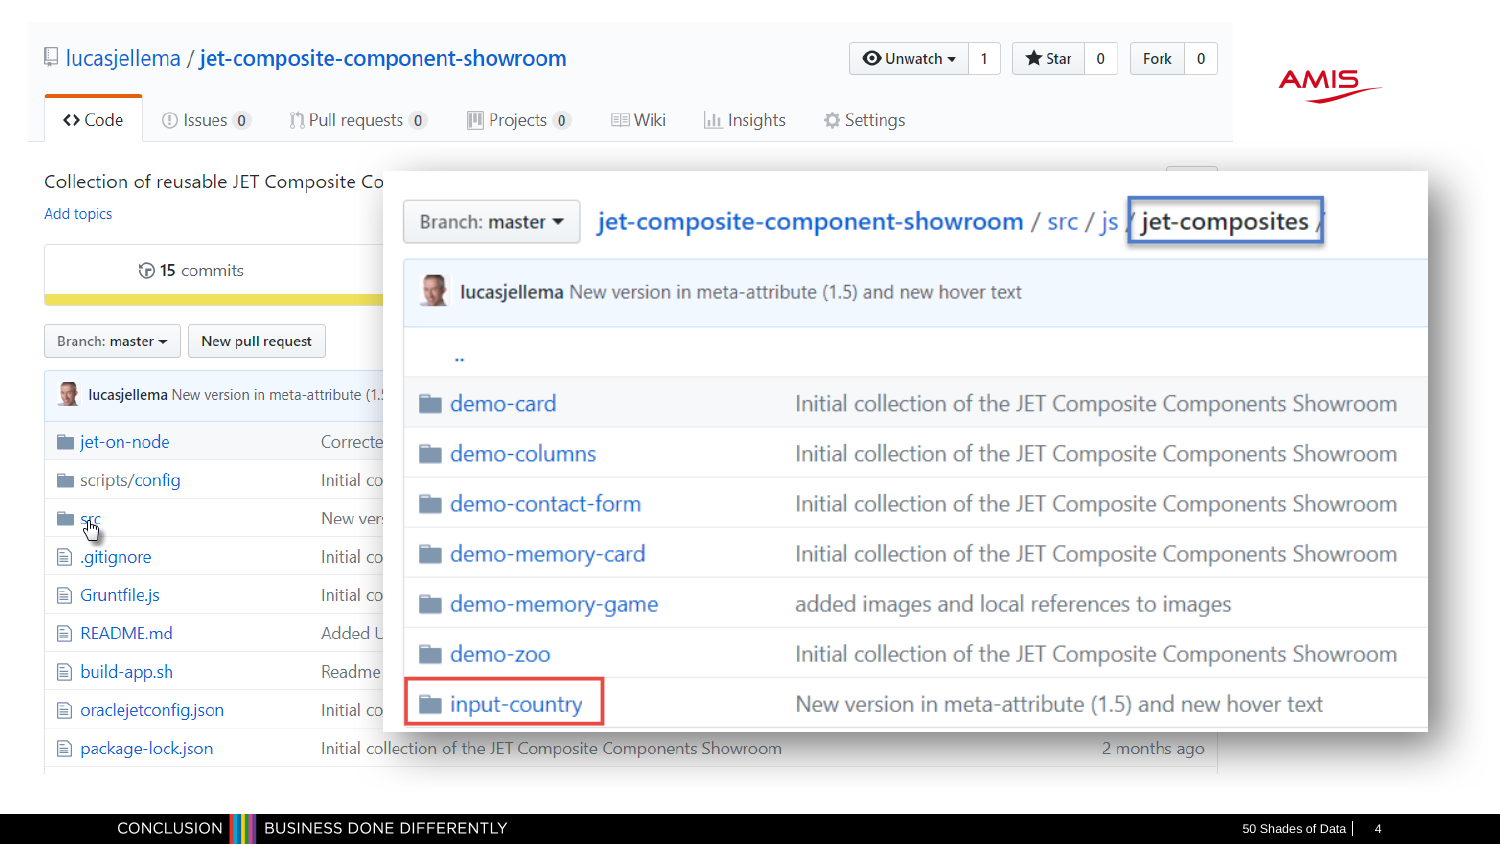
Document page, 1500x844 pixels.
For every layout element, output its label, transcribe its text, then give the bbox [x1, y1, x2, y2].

picture [239, 814, 1500, 844]
footer 50 Shades of Data [814, 820, 1347, 839]
picture [0, 814, 236, 844]
slide_number 4 [1358, 820, 1382, 839]
picture [28, 22, 1428, 774]
